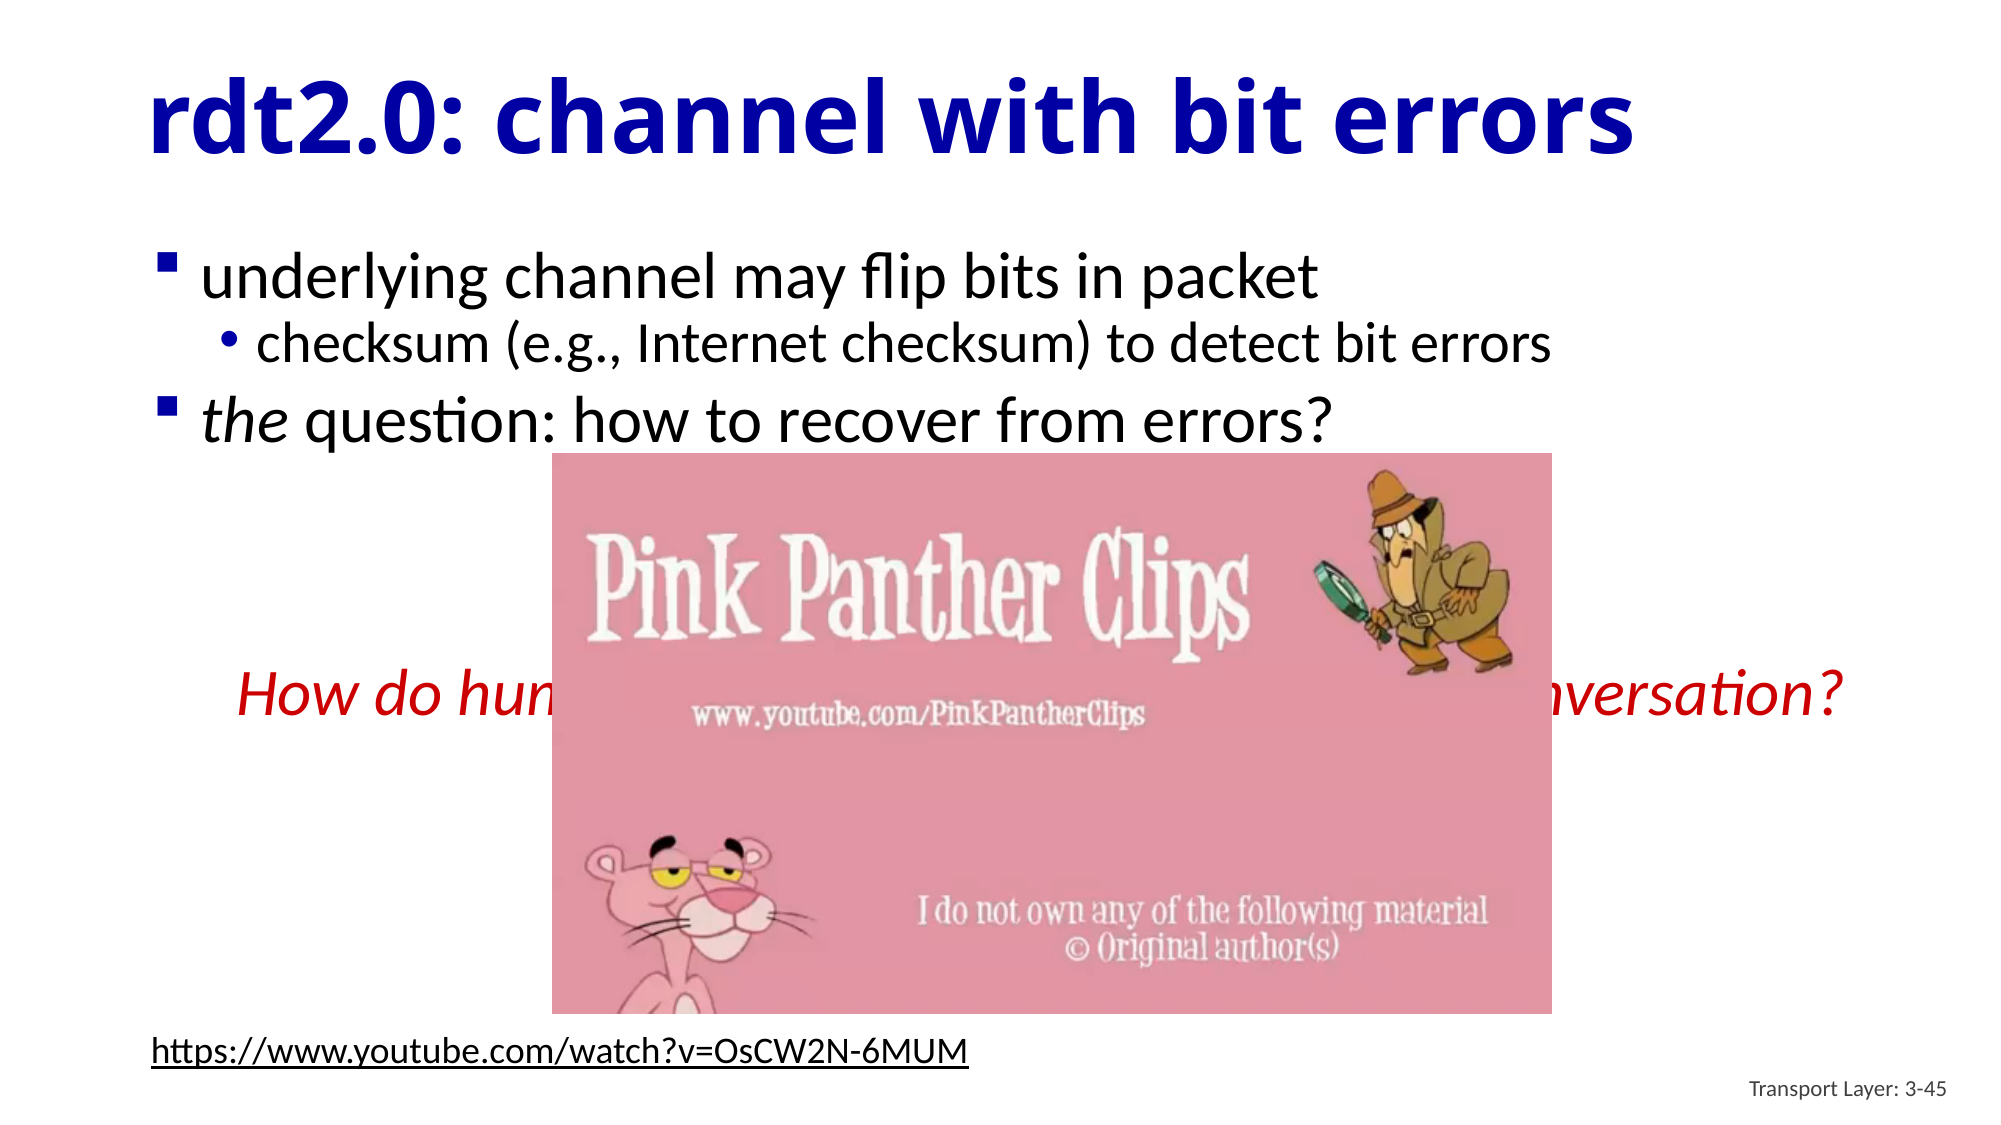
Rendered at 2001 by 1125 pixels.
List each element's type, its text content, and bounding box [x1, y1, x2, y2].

text_box How do humans recover from “errors” during conversation? [221, 641, 551, 737]
title rdt2.0: channel with bit errors [131, 47, 1952, 195]
text_box https://www.youtube.com/watch?v=OsCW2N-6MUM [136, 1018, 993, 1079]
slide_number Transport Layer: 3-45 [1512, 1056, 1963, 1117]
text_box underlying channel may flip bits in packet checksum (e.g., Internet checksum) to detect bit errors the question: how to recover from errors? [110, 243, 1932, 973]
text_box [551, 452, 1552, 1015]
text_box How do humans recover from “errors” during conversation? [1552, 641, 1862, 737]
